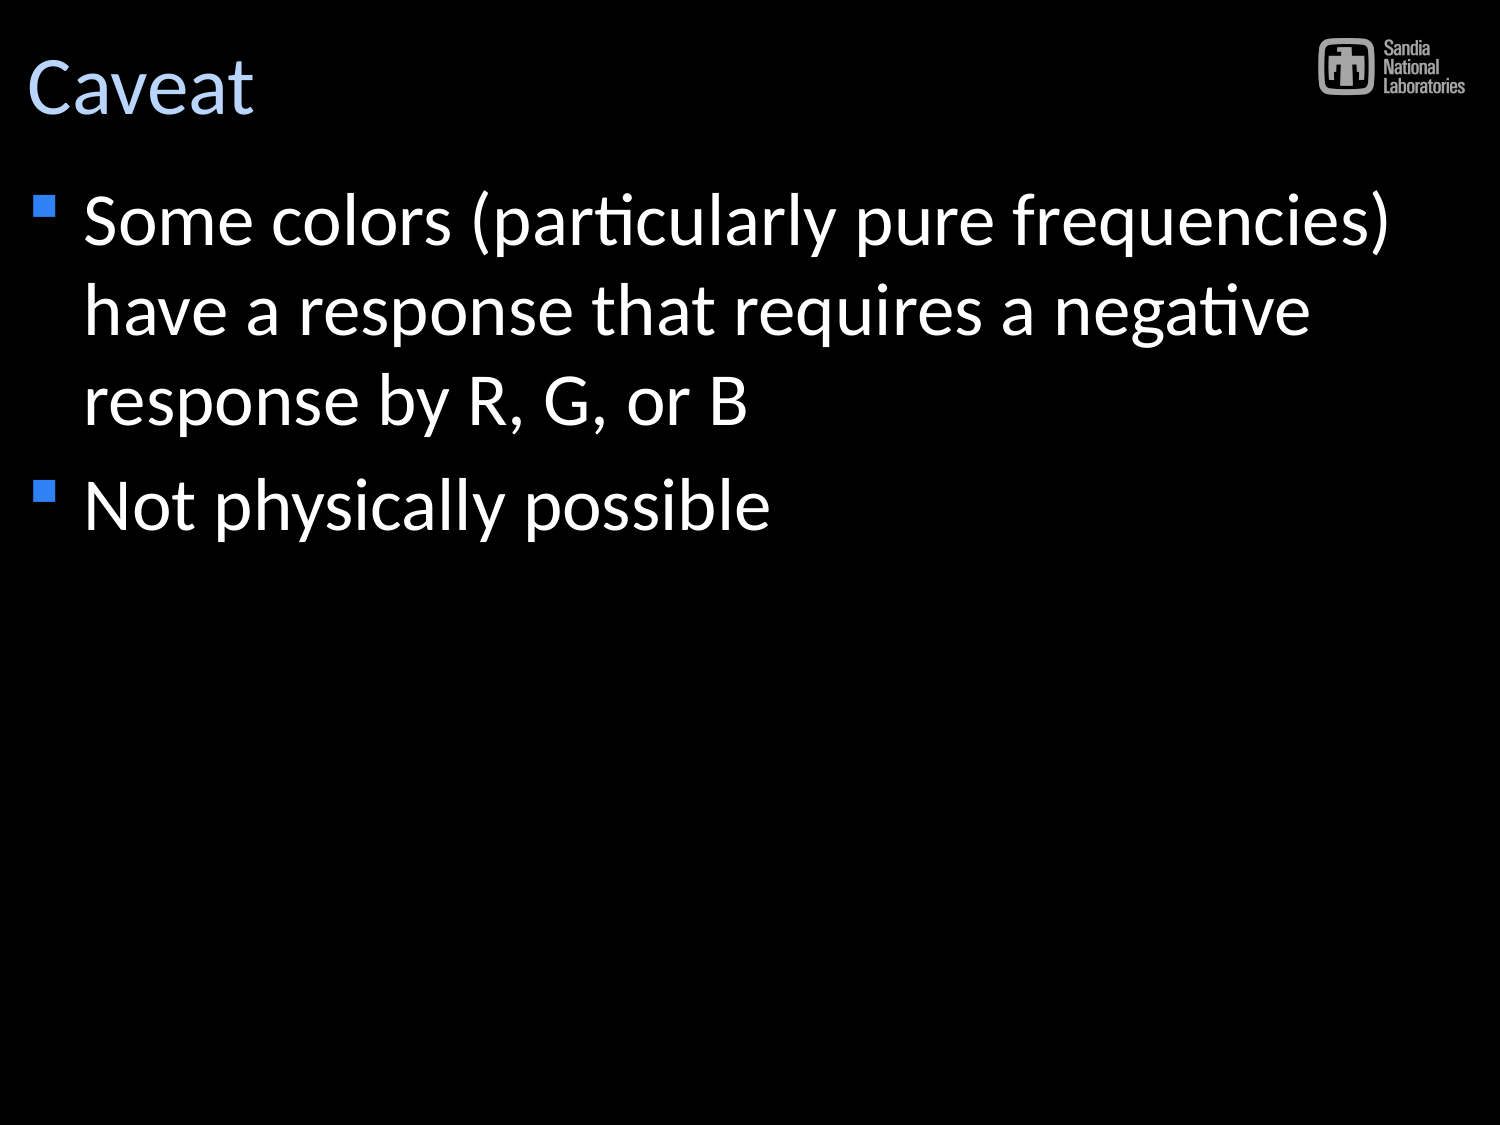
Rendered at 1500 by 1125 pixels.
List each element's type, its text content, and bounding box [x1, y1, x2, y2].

title Caveat [12, 0, 1338, 162]
list Some colors (particularly pure frequencies) have a response that requires a negative response by R, G, or B Not physically possible [12, 162, 1488, 1059]
picture [1338, 37, 1467, 96]
